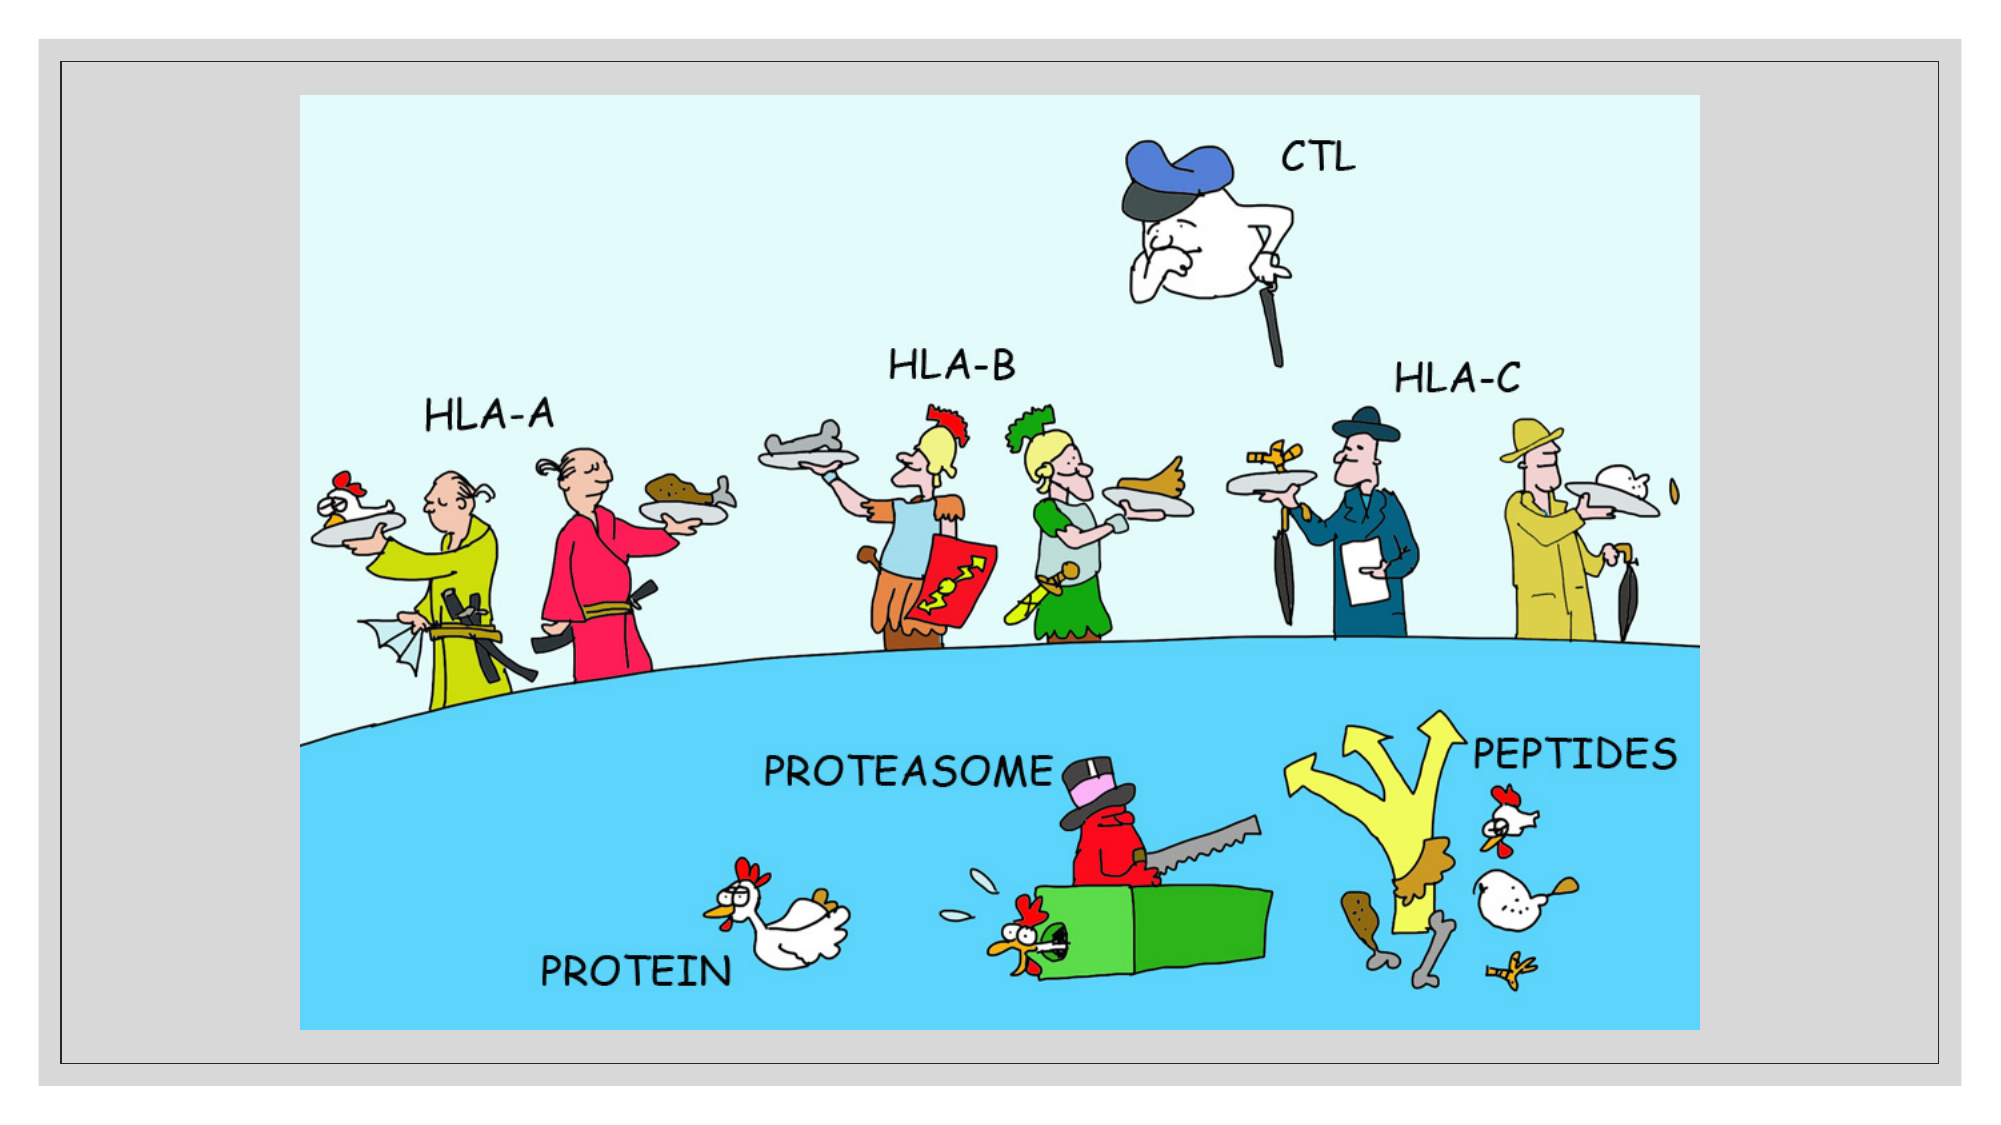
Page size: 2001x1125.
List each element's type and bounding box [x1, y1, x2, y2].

picture [300, 95, 1700, 1030]
